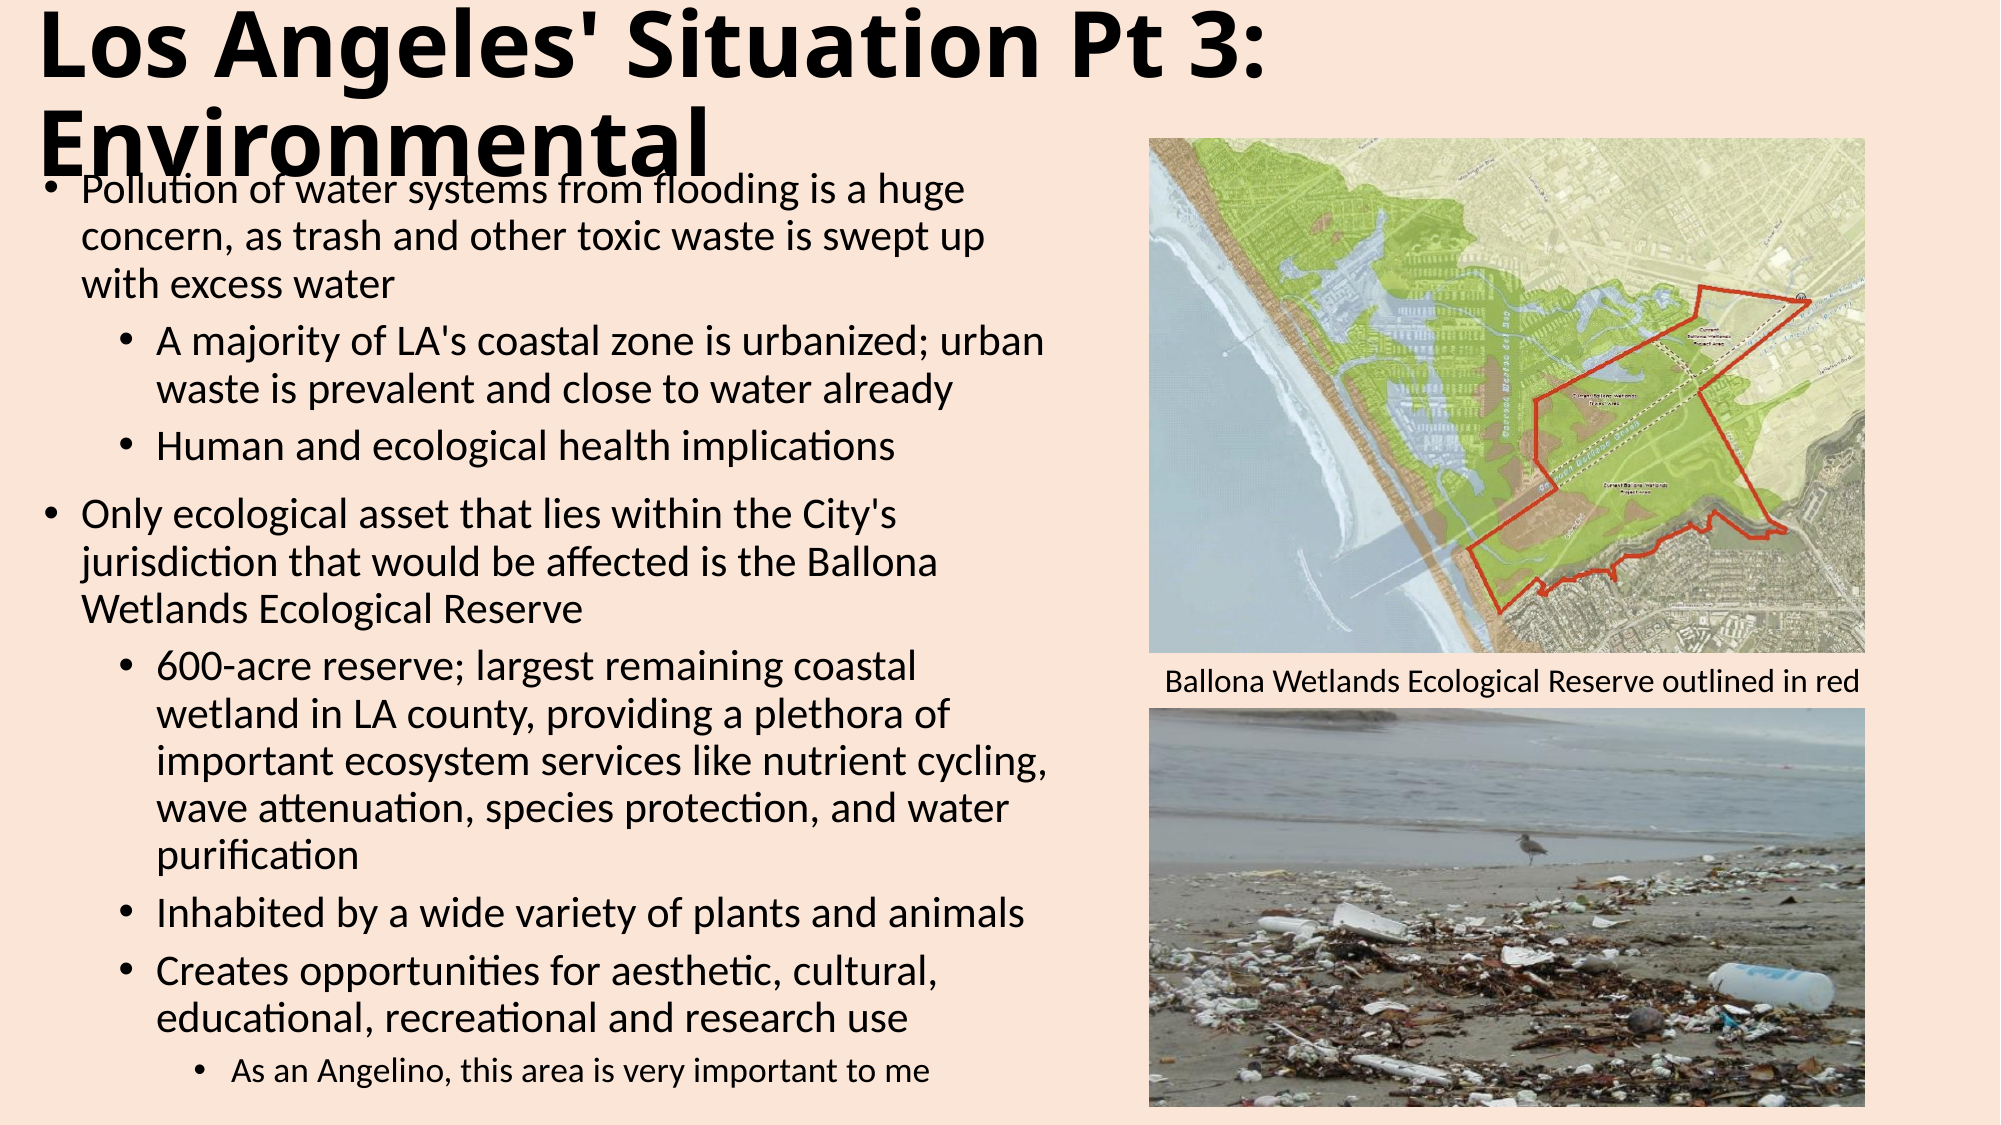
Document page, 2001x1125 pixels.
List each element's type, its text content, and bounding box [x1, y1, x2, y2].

text_box Ballona Wetlands Ecological Reserve outlined in red [1149, 651, 2000, 707]
picture [1149, 708, 1865, 1107]
picture [1149, 138, 1865, 653]
title Los Angeles' Situation Pt 3: Environmental [21, 0, 1747, 206]
list Pollution of water systems from flooding is a huge concern, as trash and other toxic waste is swept up with excess water A majority of LA's coastal zone is urbanized; urban waste is prevalent and close to water already Human and ecological health implications Only ecological asset that lies within the City's jurisdiction that would be affected is the Ballona Wetlands Ecological Reserve 600-acre reserve; largest remaining coastal wetland in LA county, providing a plethora of important ecosystem services like nutrient cycling, wave attenuation, species protection, and water purification Inhabited by a wide variety of plants and animals Creates opportunities for aesthetic, cultural, educational, recreational and research use As an Angelino, this area is very important to me [28, 158, 1067, 1117]
